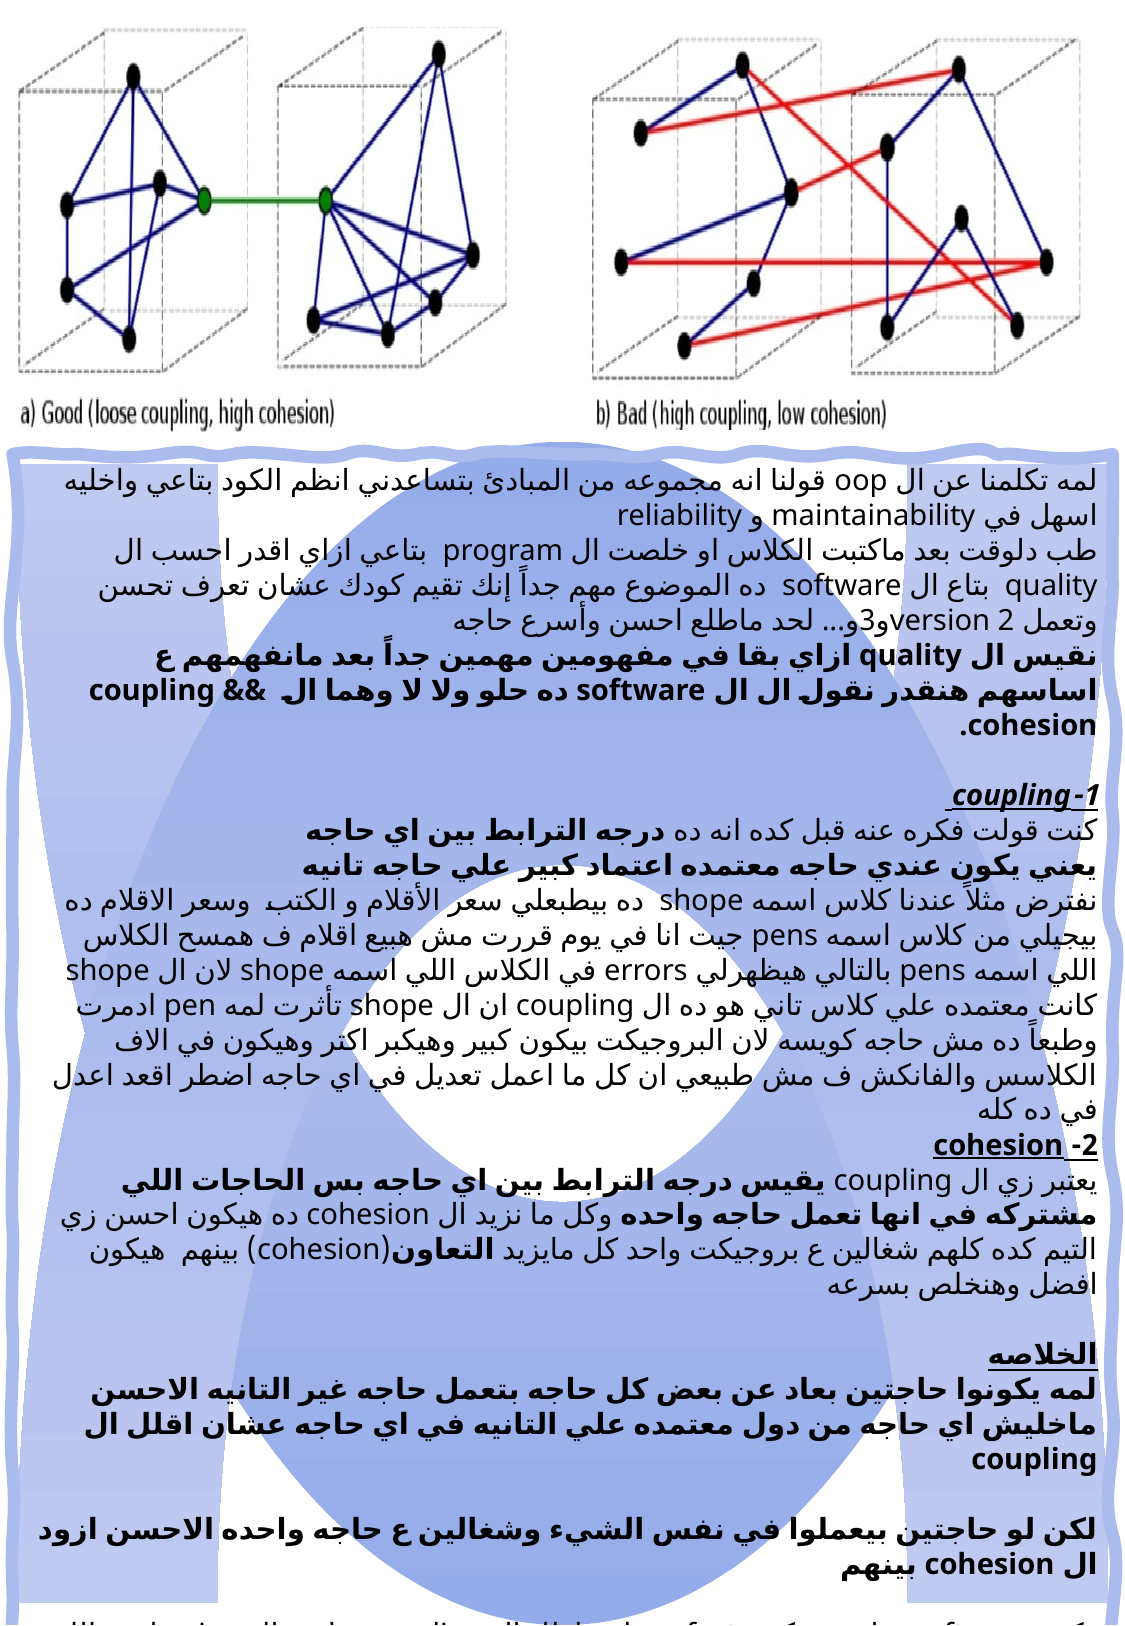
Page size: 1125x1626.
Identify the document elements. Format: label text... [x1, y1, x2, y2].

picture [16, 27, 510, 442]
picture [589, 15, 1083, 430]
text_box لمه تكلمنا عن ال oop قولنا انه مجموعه من المبادئ بتساعدني انظم الكود بتاعي واخليه اسهل في maintainability و reliability طب دلوقت بعد ماكتبت الكلاس او خلصت ال program بتاعي ازاي اقدر احسب ال quality بتاع ال software ده الموضوع مهم جداً إنك تقيم كودك عشان تعرف تحسن وتعمل version 2و3و... لحد ماطلع احسن وأسرع حاجه نقيس ال quality ازاي بقا في مفهومين مهمين جداً بعد مانفهمهم ع اساسهم هنقدر نقول ال ال software ده حلو ولا لا وهما ال coupling && cohesion. 1-coupling كنت قولت فكره عنه قبل كده انه ده درجه الترابط بين اي حاجه يعني يكون عندي حاجه معتمده اعتماد كبير علي حاجه تانيه نفترض مثلاً عندنا كلاس اسمه shope ده بيطبعلي سعر الأقلام و الكتب وسعر الاقلام ده بيجيلي من كلاس اسمه pens جيت انا في يوم قررت مش هبيع اقلام ف همسح الكلاس اللي اسمه pens بالتالي هيظهرلي errors في الكلاس اللي اسمه shope لان ال shope كانت معتمده علي كلاس تاني هو ده ال coupling ان ال shope تأثرت لمه pen ادمرت وطبعاً ده مش حاجه كويسه لان البروجيكت بيكون كبير وهيكبر اكتر وهيكون في الاف الكلاسس والفانكش ف مش طبيعي ان كل ما اعمل تعديل في اي حاجه اضطر اقعد اعدل في ده كله 2- cohesion يعتبر زي ال coupling يقيس درجه الترابط بين اي حاجه بس الحاجات اللي مشتركه في انها تعمل حاجه واحده وكل ما نزيد ال cohesion ده هيكون احسن زي التيم كده كلهم شغالين ع بروجيكت واحد كل مايزيد التعاون(cohesion) بينهم هيكون افضل وهنخلص بسرعه الخلاصه لمه يكونوا حاجتين بعاد عن بعض كل حاجه بتعمل حاجه غير التانيه الاحسن ماخليش اي حاجه من دول معتمده علي التانيه في اي حاجه عشان اقلل ال coupling لكن لو حاجتين بيعملوا في نفس الشيء وشغالين ع حاجه واحده الاحسن ازود ال cohesion بينهم وكده software بتاعي هيكون perfect لمه اقلل ال coupling وازود ال cohesion واللي بيساعدني علي كده ال SOLID إنها بتقدملي design جاهزه لل class بتضمنلي ان يكون اقل coupling واكتر cohesion [10, 449, 1118, 1625]
text_box [489, 440, 649, 457]
